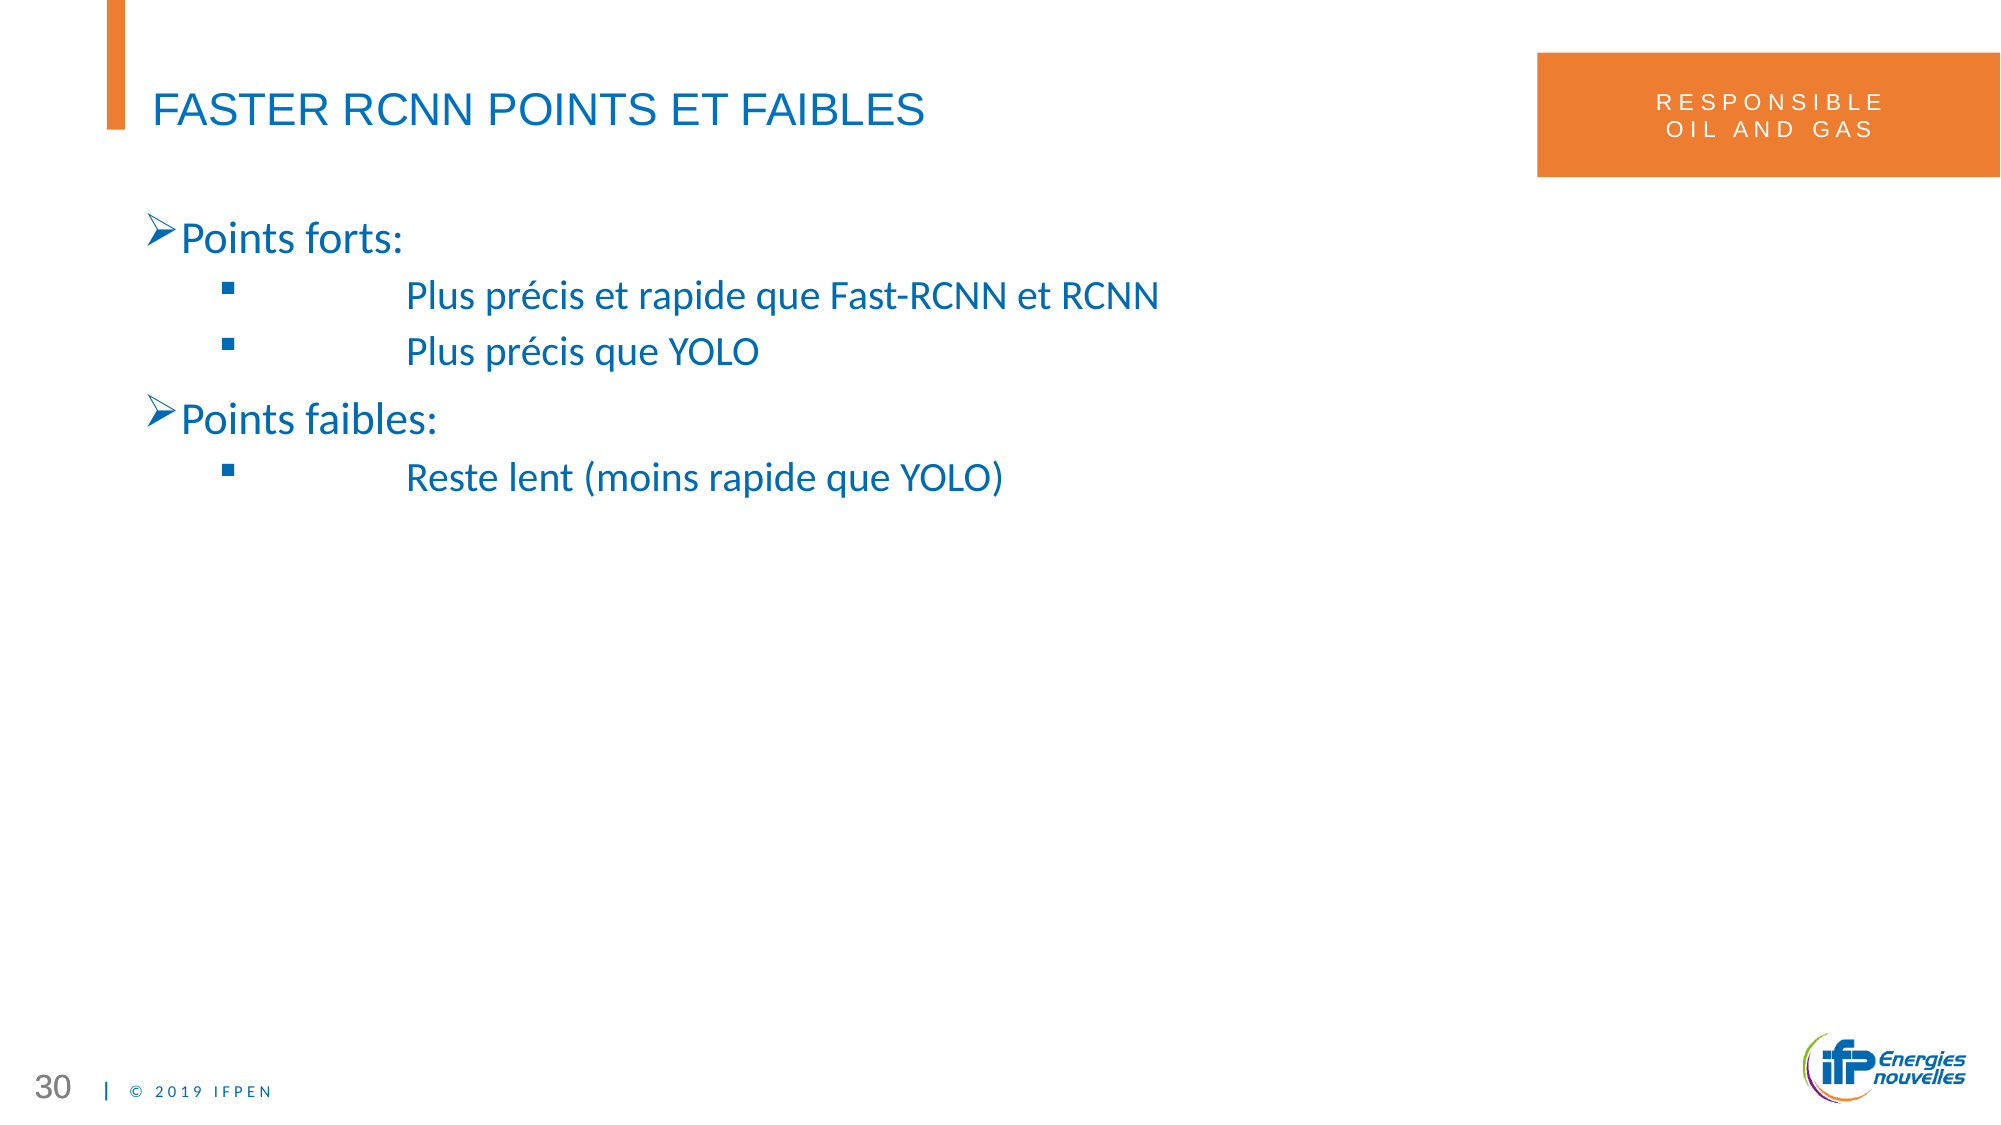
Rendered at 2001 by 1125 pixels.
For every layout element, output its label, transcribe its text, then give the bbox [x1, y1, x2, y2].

title FASTER RCNN POINTS ET FAIBLES [137, 68, 1496, 153]
picture [1799, 1031, 1969, 1104]
list Points forts: Plus précis et rapide que Fast-RCNN et RCNN Plus précis que YOLO Points faibles: Reste lent (moins rapide que YOLO) [128, 206, 1854, 921]
